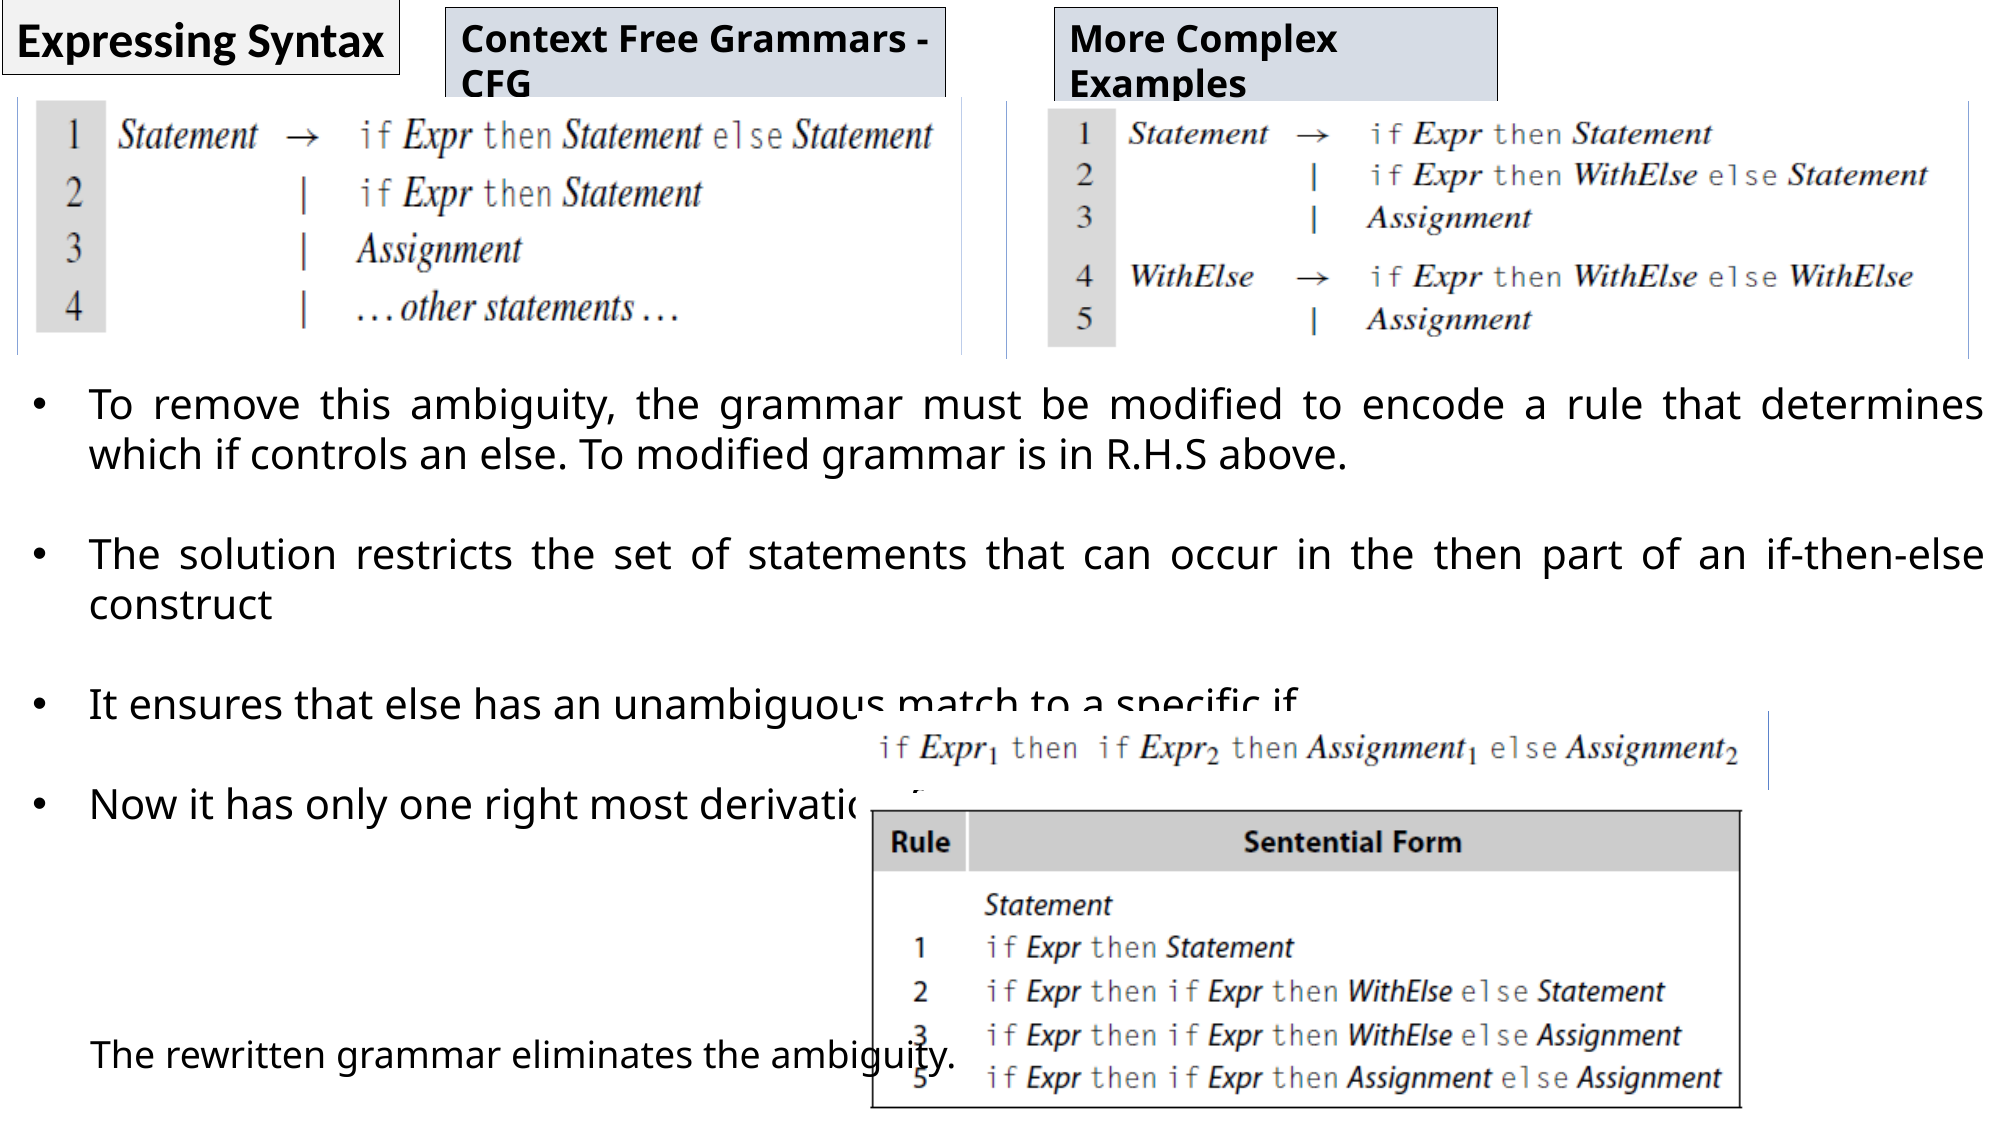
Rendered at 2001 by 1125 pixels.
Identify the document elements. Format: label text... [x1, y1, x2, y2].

text_box Expressing Syntax [2, 0, 400, 75]
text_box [857, 711, 1769, 790]
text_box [17, 97, 962, 355]
text_box To remove this ambiguity, the grammar must be modified to encode a rule that determines which if controls an else. To modified grammar is in R.H.S above. The solution restricts the set of statements that can occur in the then part of an if-then-else construct It ensures that else has an unambiguous match to a specific if. Now it has only one right most derivation for [17, 370, 2000, 836]
text_box Context Free Grammars - CFG [445, 7, 946, 97]
text_box The rewritten grammar eliminates the ambiguity. [75, 1023, 855, 1084]
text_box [1006, 100, 1969, 359]
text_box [855, 793, 1769, 1118]
text_box More Complex Examples [1054, 7, 1498, 100]
